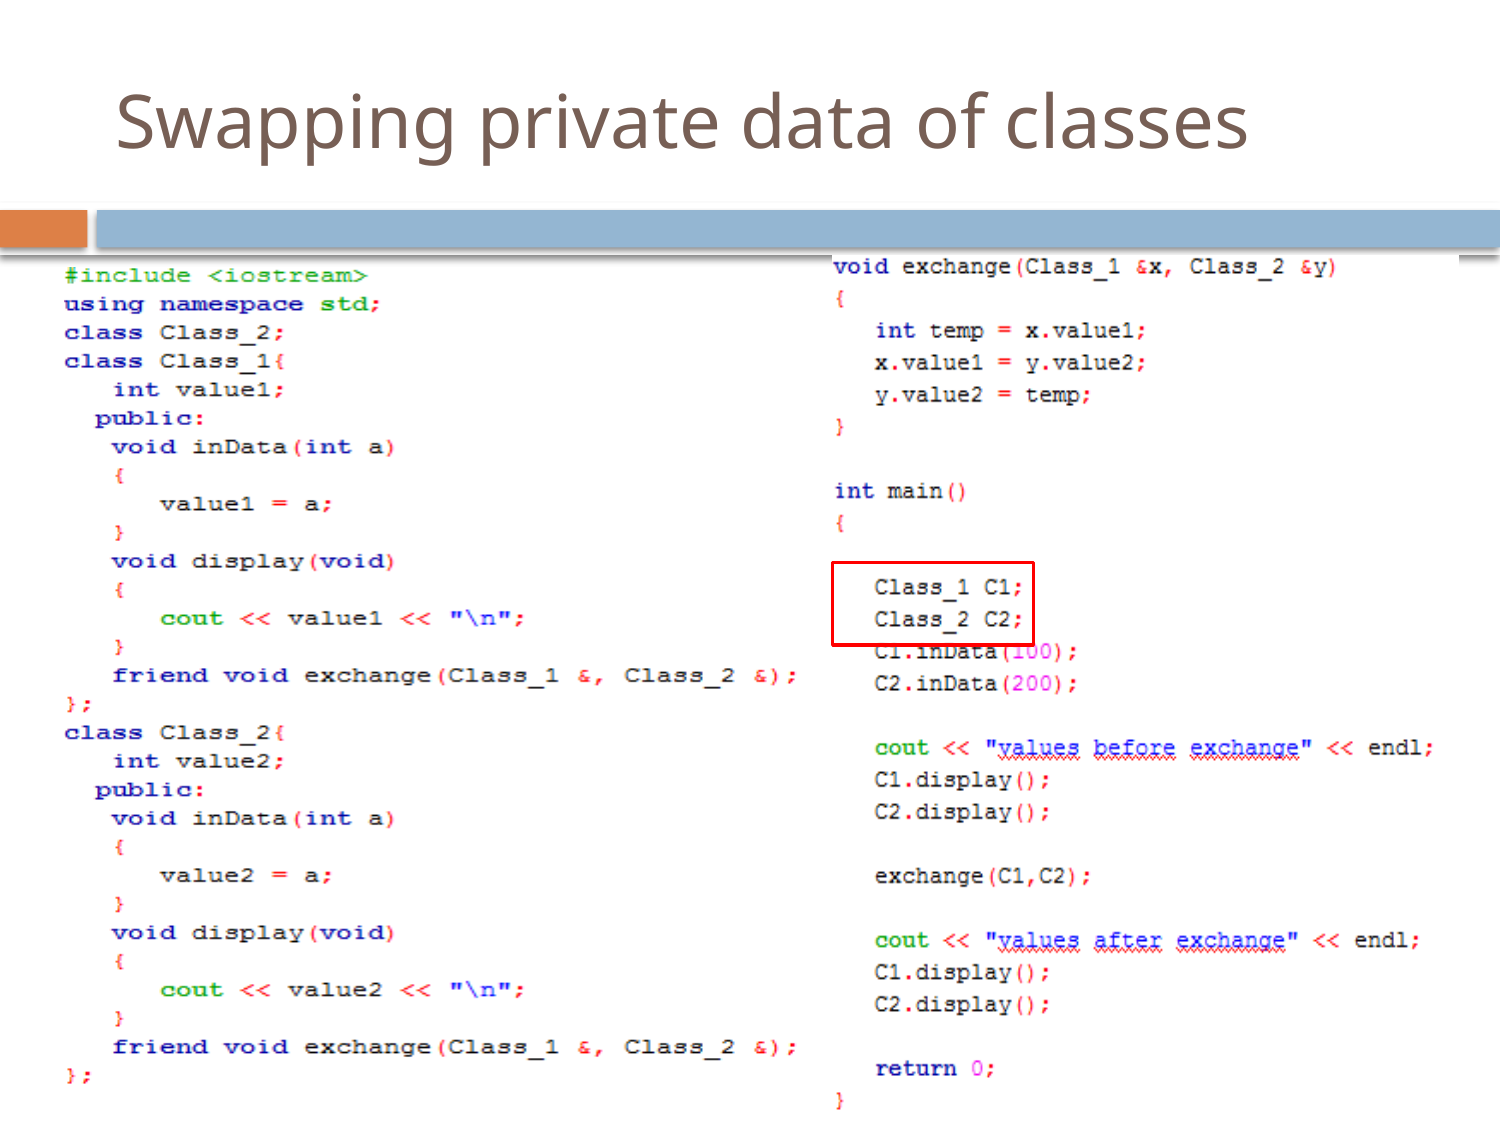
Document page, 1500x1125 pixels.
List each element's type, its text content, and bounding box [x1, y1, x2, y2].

picture [64, 266, 810, 1095]
picture [832, 254, 1459, 1125]
title Swapping private data of classes [100, 37, 1438, 200]
